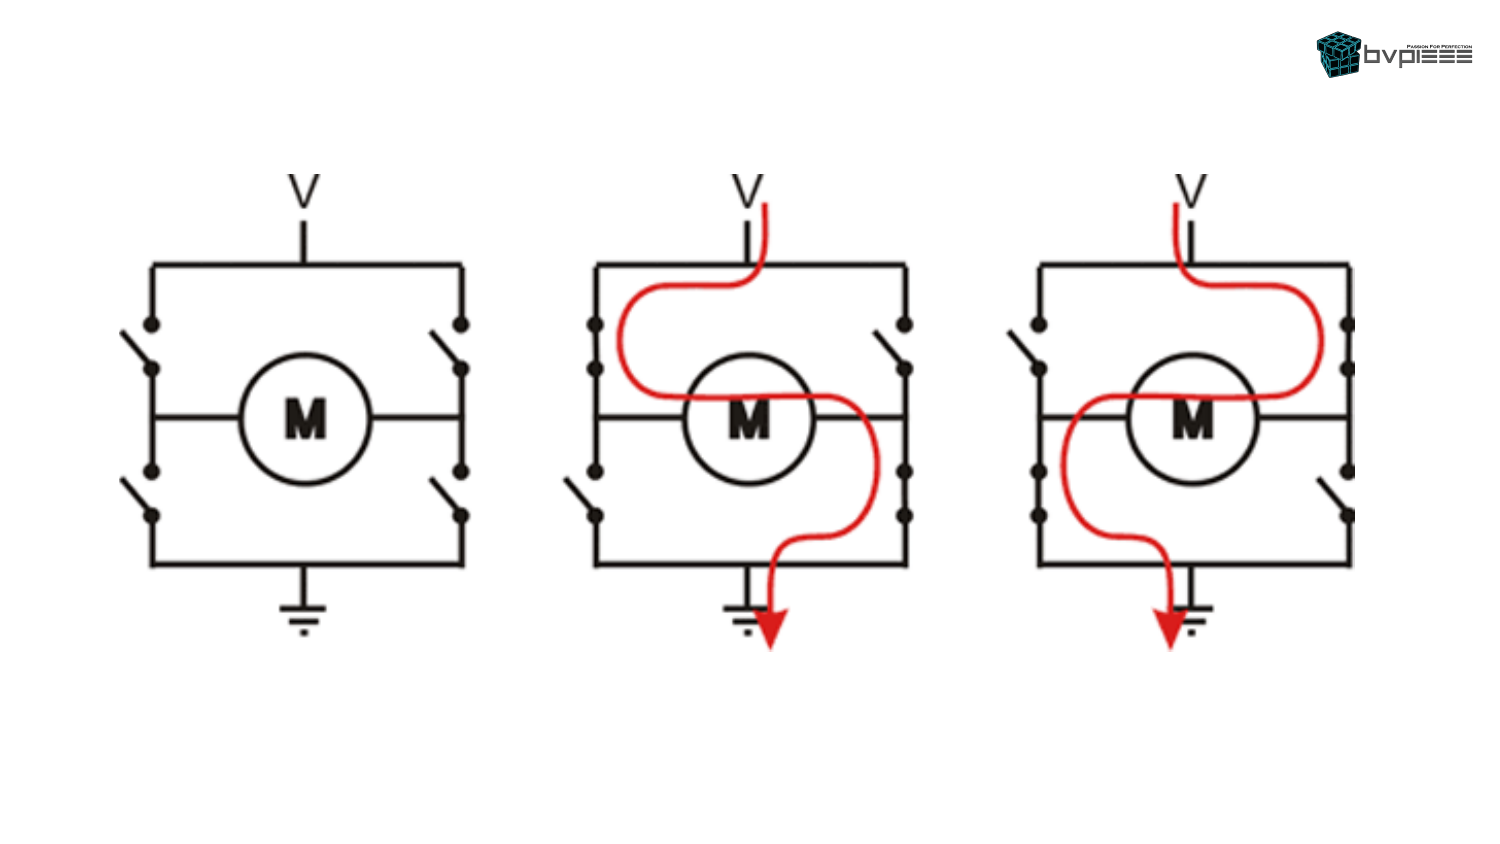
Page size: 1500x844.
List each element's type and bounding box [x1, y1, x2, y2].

picture [119, 174, 1355, 653]
picture [1311, 19, 1482, 85]
